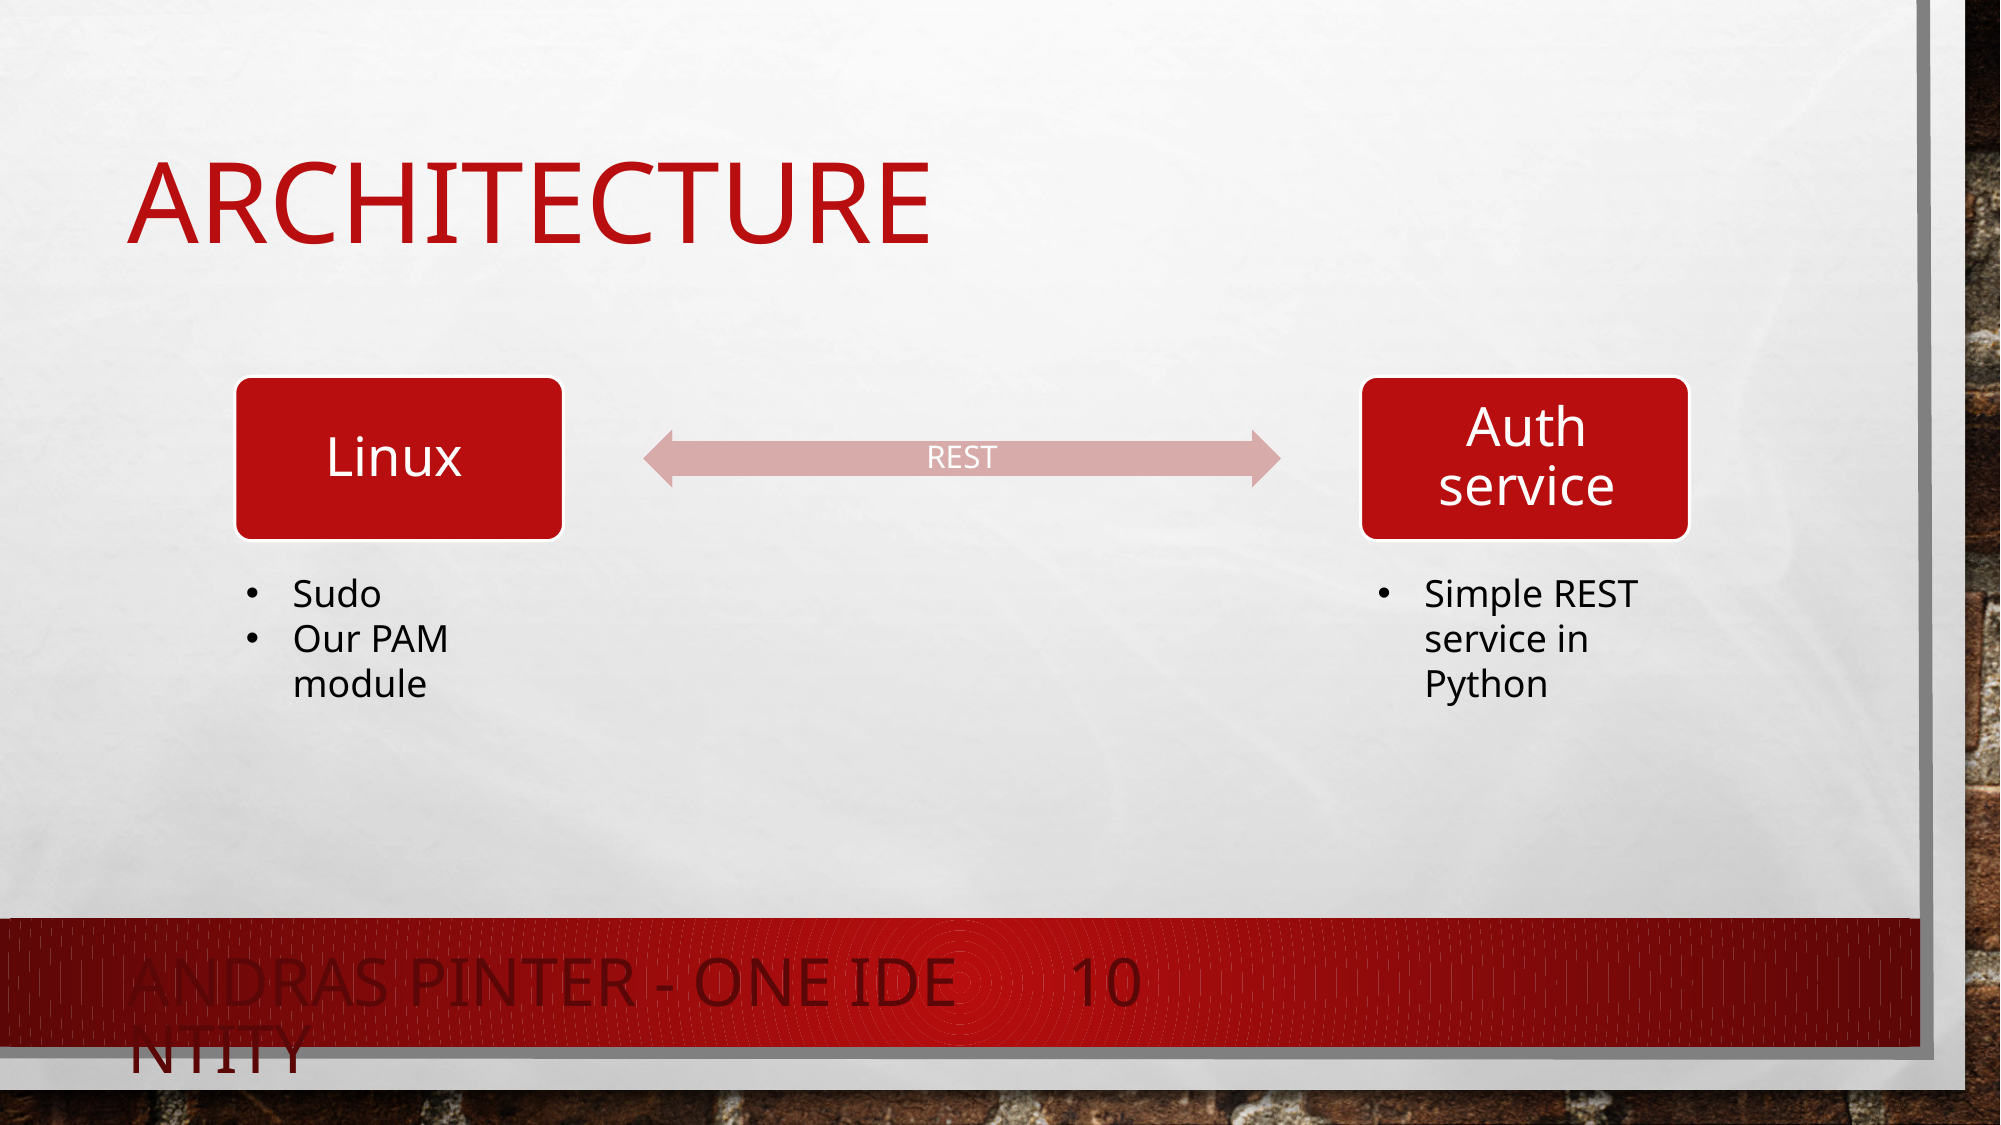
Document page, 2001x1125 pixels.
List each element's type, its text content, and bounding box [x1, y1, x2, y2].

slide_number 10 [1031, 944, 1181, 1027]
footer Andras Pinter - One Identity [112, 944, 1015, 1027]
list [112, 338, 1818, 883]
picture [0, 0, 2000, 1125]
title Architecture [112, 112, 1818, 302]
